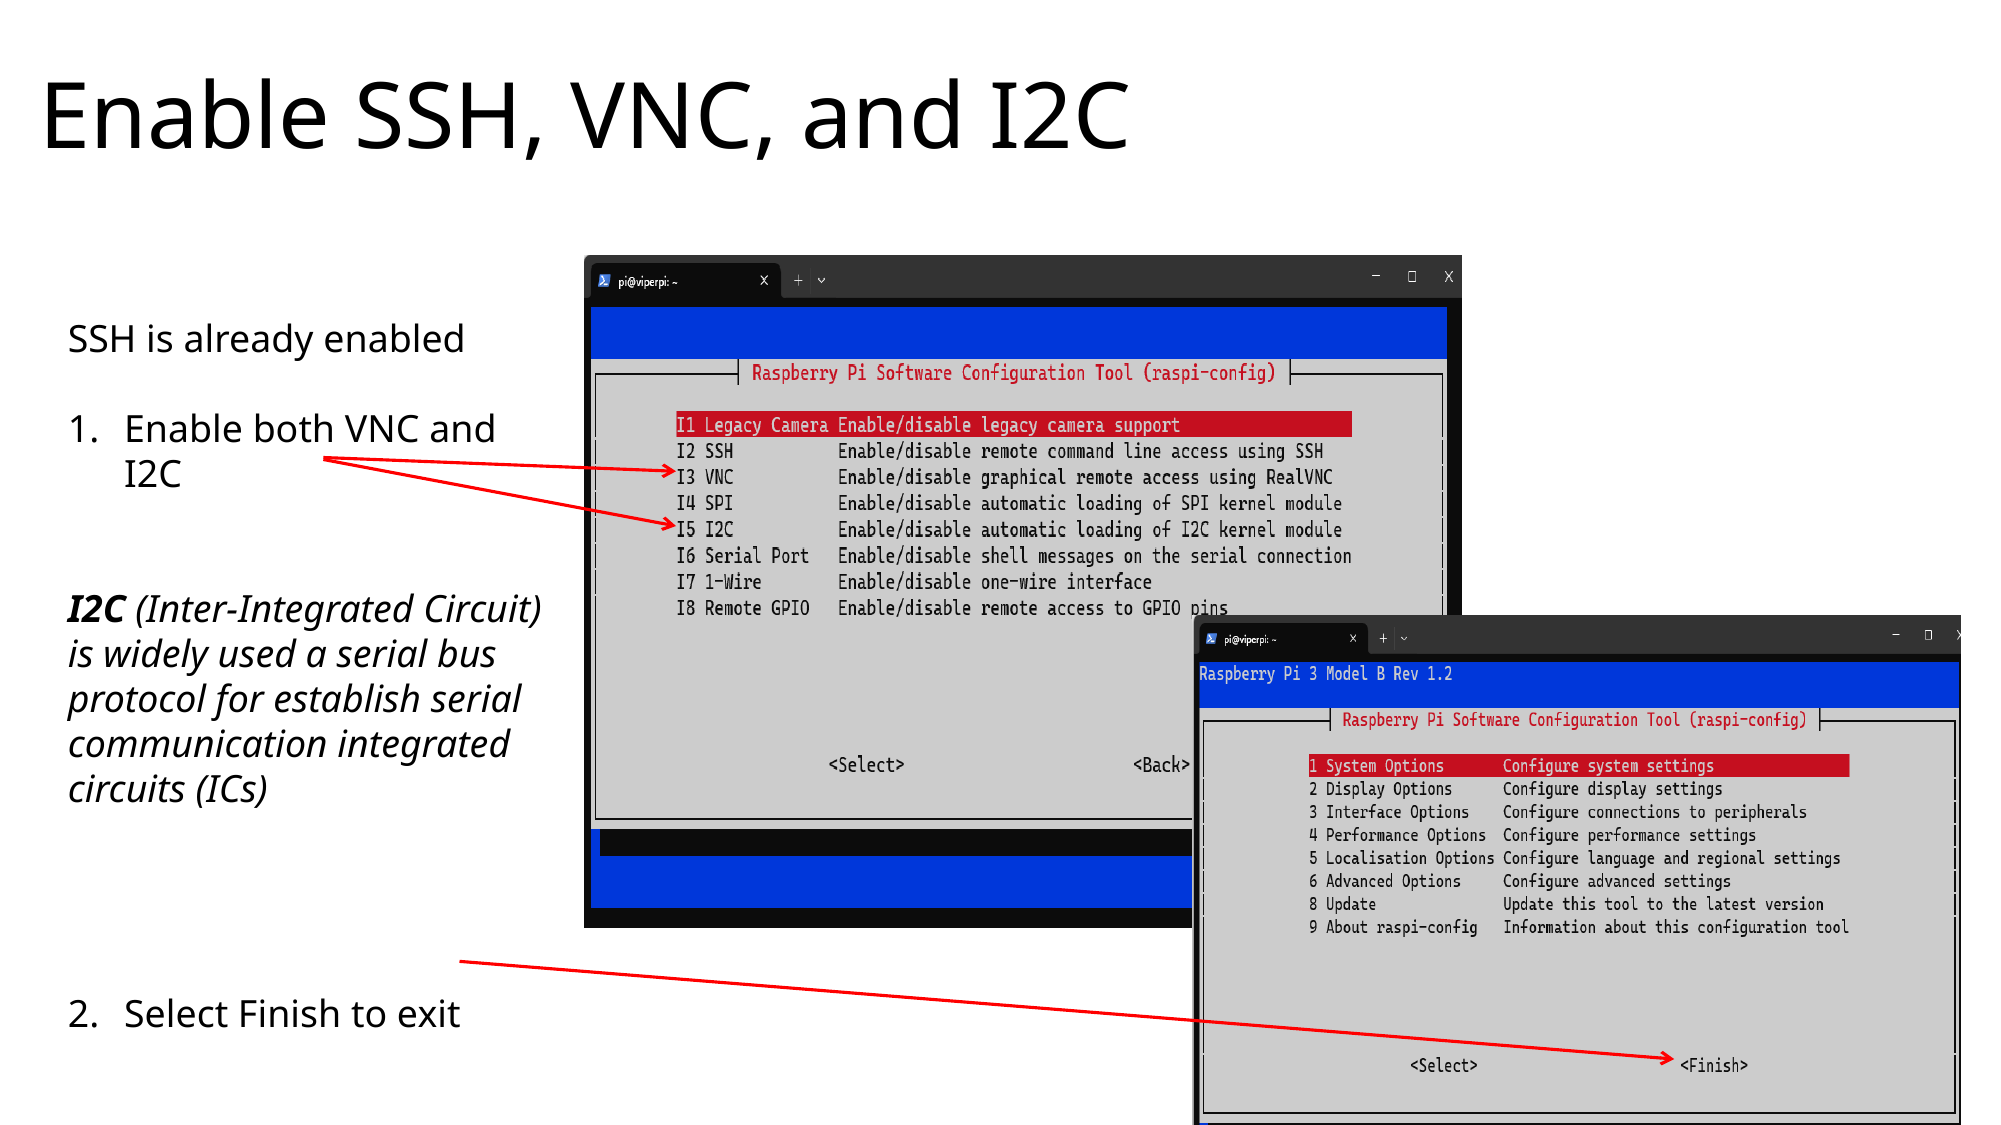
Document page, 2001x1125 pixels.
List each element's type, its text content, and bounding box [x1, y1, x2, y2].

text_box SSH is already enabled Enable both VNC and I2C I2C (Inter-Integrated Circuit) is widely used a serial bus protocol for establish serial communication integrated circuits (ICs) Select Finish to exit [53, 308, 560, 1125]
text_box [322, 456, 677, 472]
title Enable SSH, VNC, and I2C [24, 10, 1750, 228]
picture [584, 255, 1962, 1125]
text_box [322, 472, 677, 527]
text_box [458, 960, 1675, 1060]
